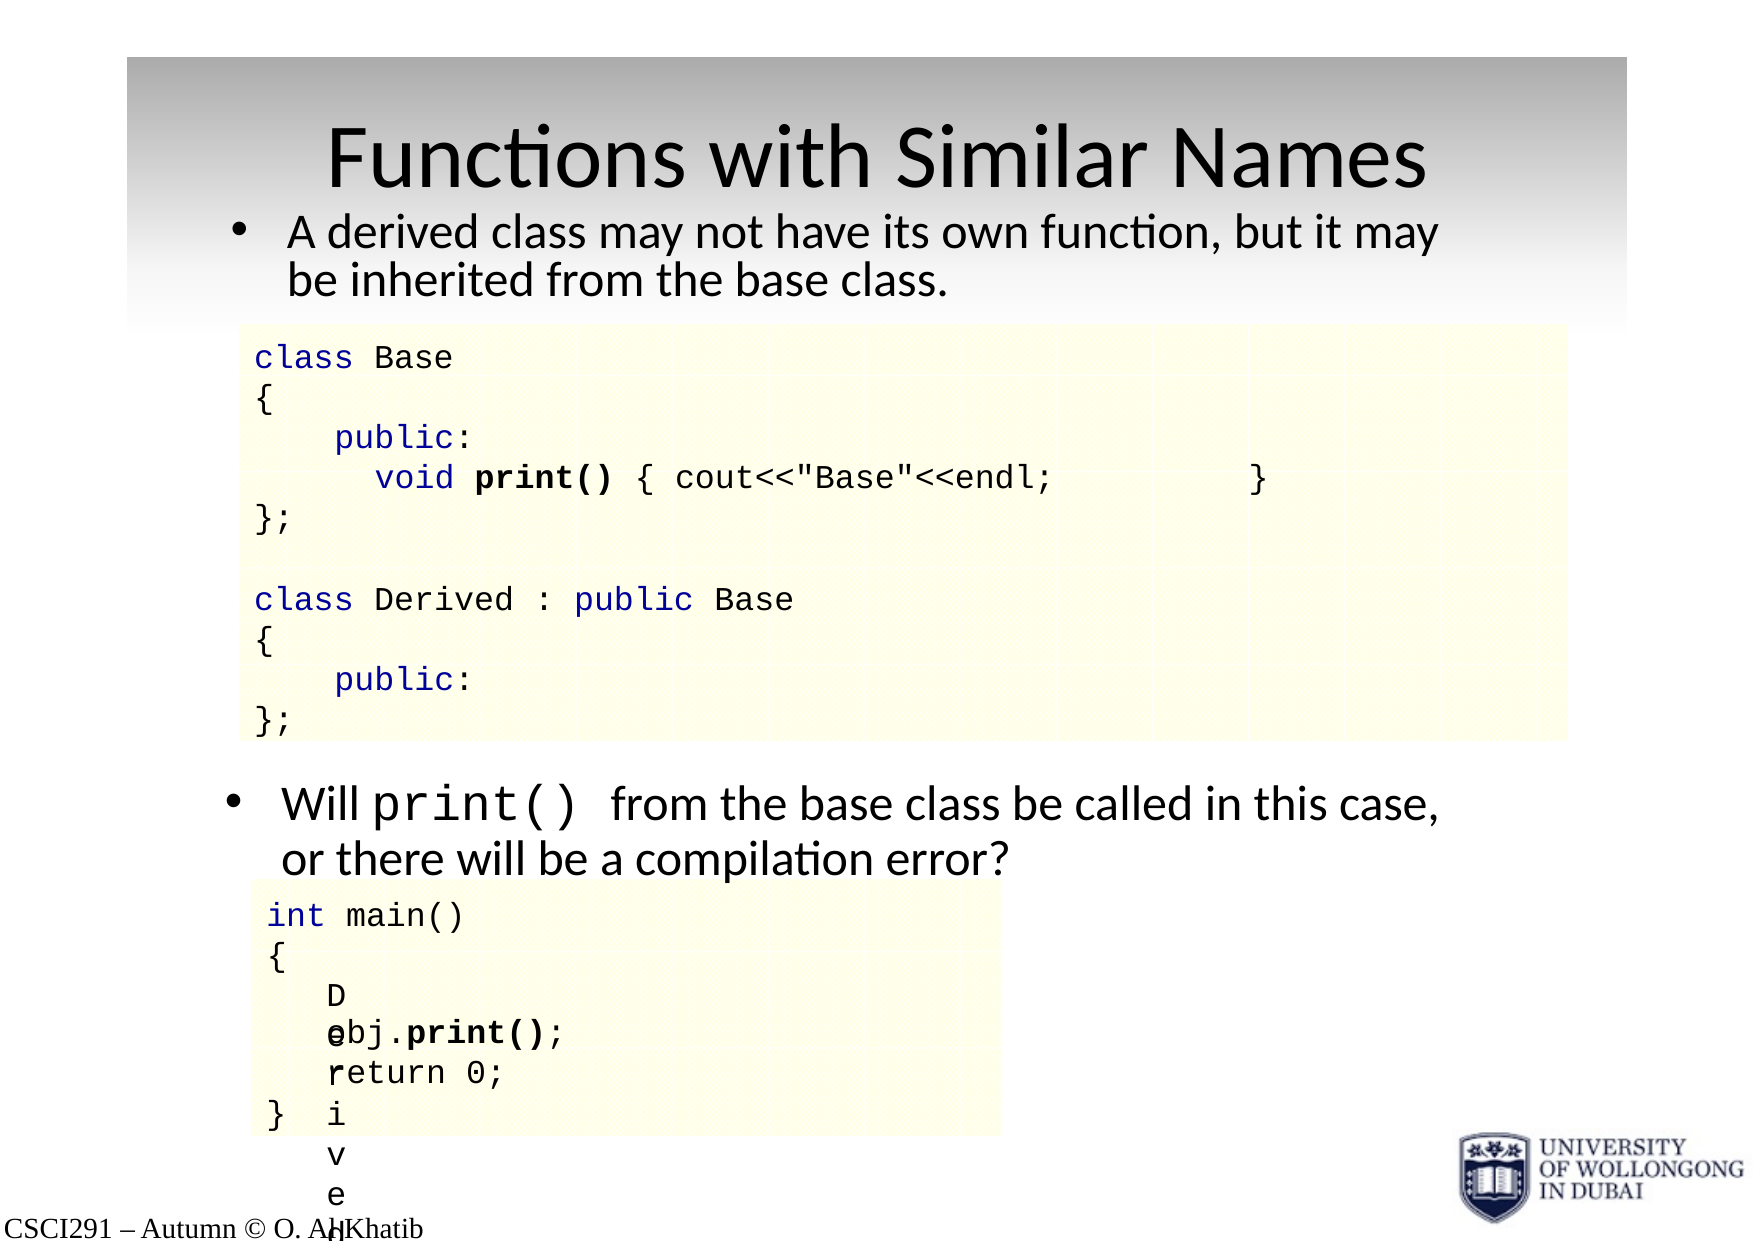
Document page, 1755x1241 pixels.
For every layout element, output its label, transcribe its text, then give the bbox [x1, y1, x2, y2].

text_box [239, 324, 1569, 741]
text_box class Base { public: void print() { cout<<"Base"<<endl; } }; class Derived : public Base { public: }; Will print() from the base class be called in this case, or there will be a compilation error? int main() { Derived obj; [222, 335, 1481, 1241]
text_box obj.print(); return 0; [324, 1010, 570, 1091]
text_box A derived class may not have its own function, but it may be inherited from the base class. [228, 210, 1447, 307]
title Functions with Similar Names [324, 96, 1445, 210]
text_box } [264, 1090, 289, 1131]
picture [127, 57, 1755, 1233]
